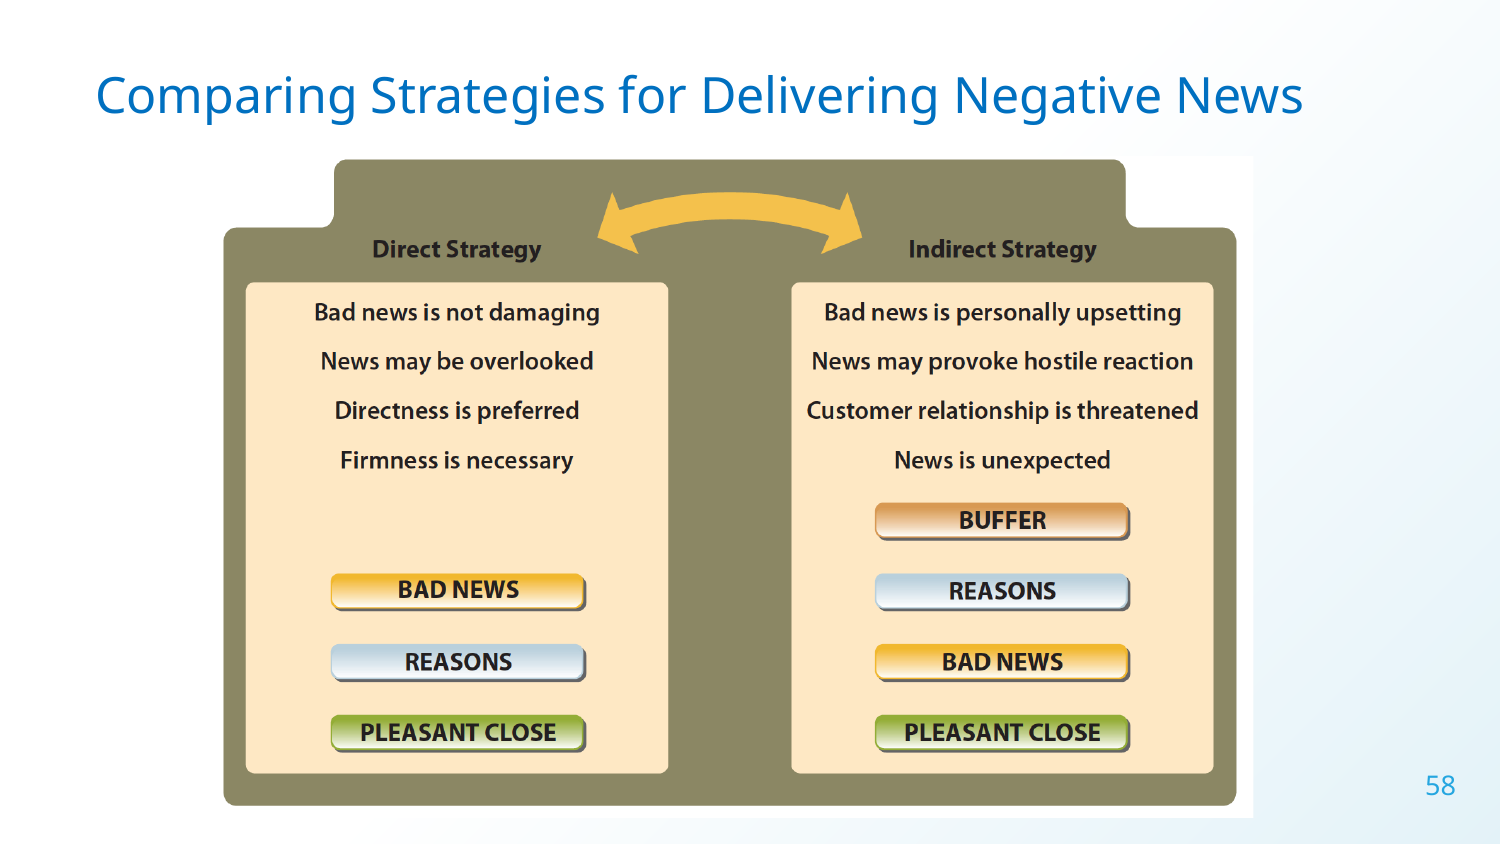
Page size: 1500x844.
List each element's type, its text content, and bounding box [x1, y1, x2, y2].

picture [211, 156, 1254, 818]
title Comparing Strategies for Delivering Negative News [94, 63, 1413, 154]
slide_number 58 [1366, 754, 1457, 819]
